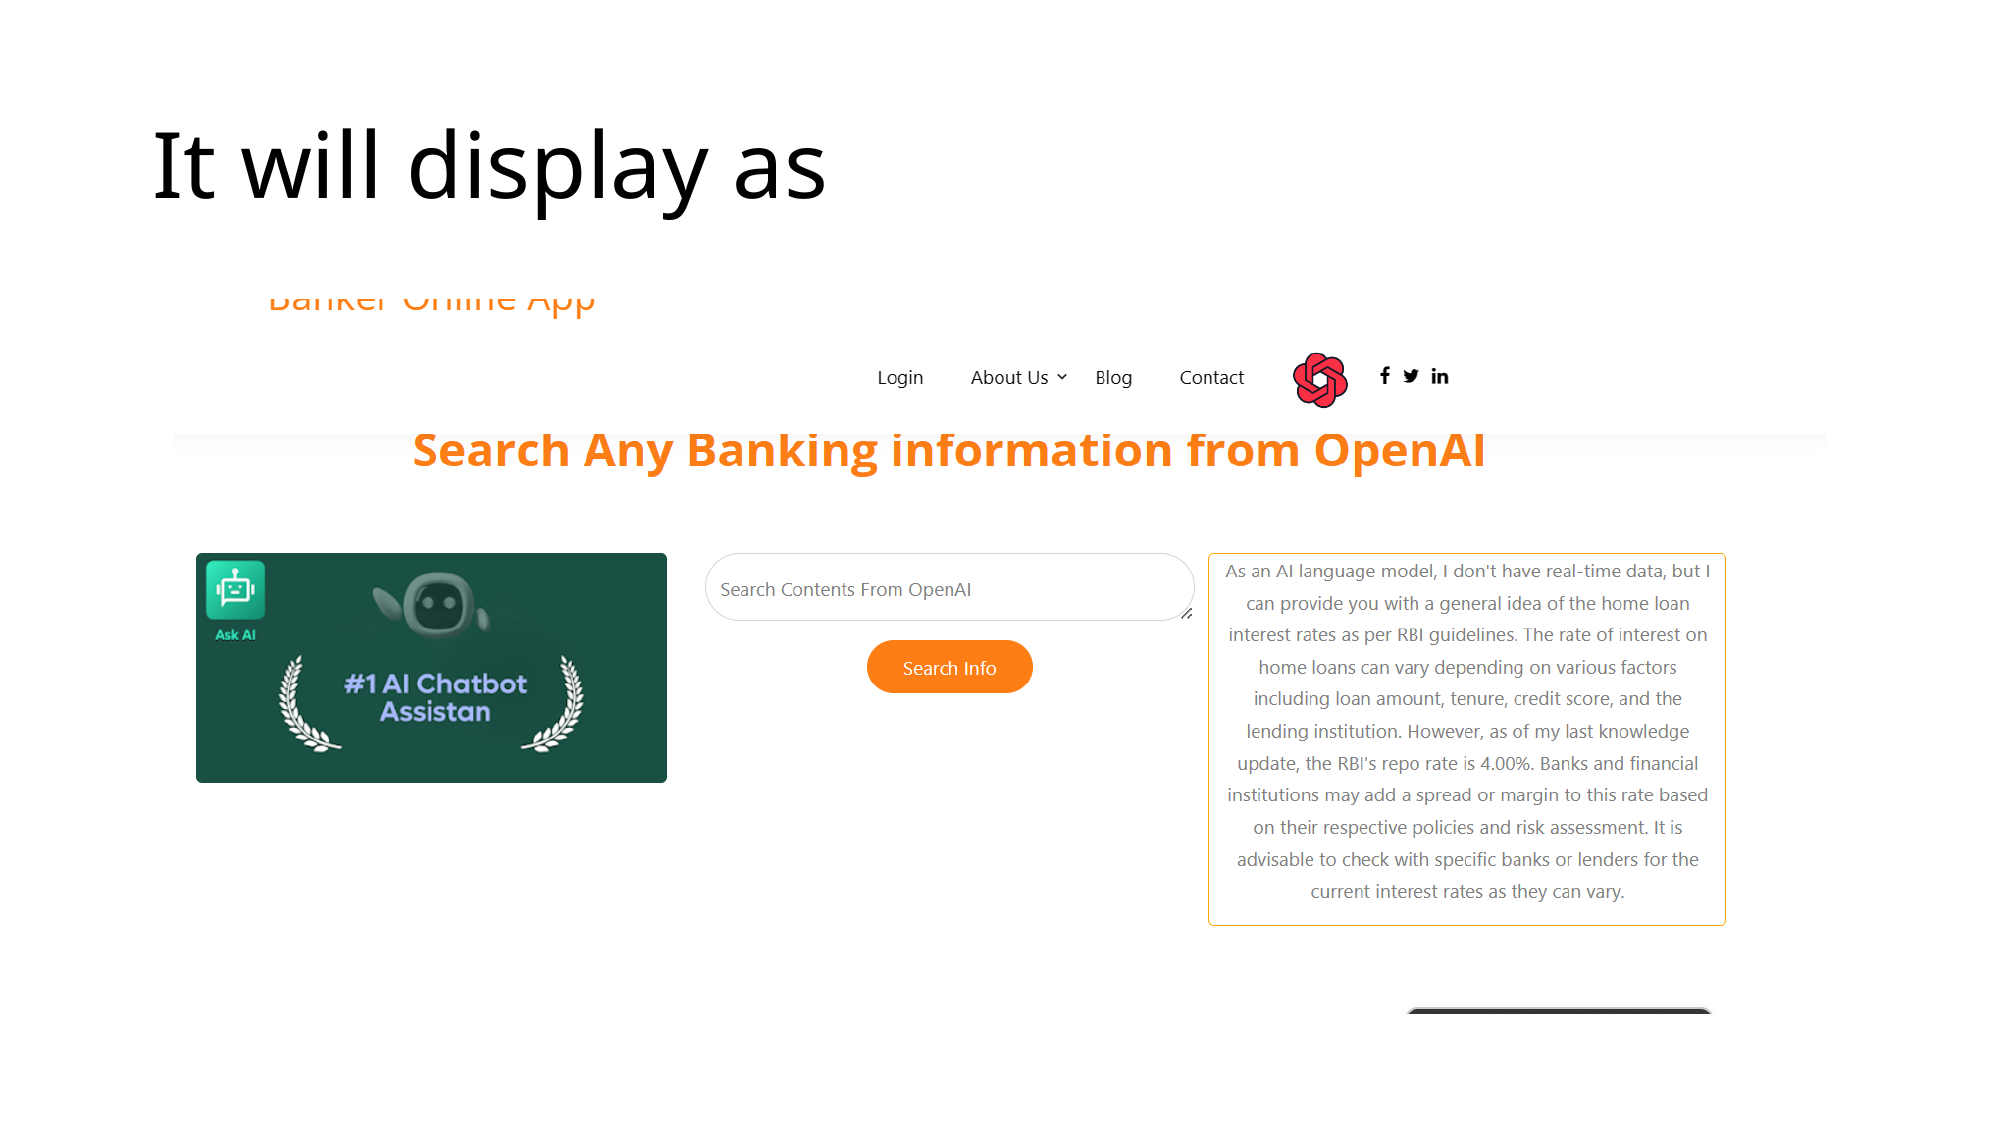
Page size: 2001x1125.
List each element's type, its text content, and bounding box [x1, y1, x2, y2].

title It will display as [137, 59, 1863, 278]
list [173, 299, 1827, 1014]
